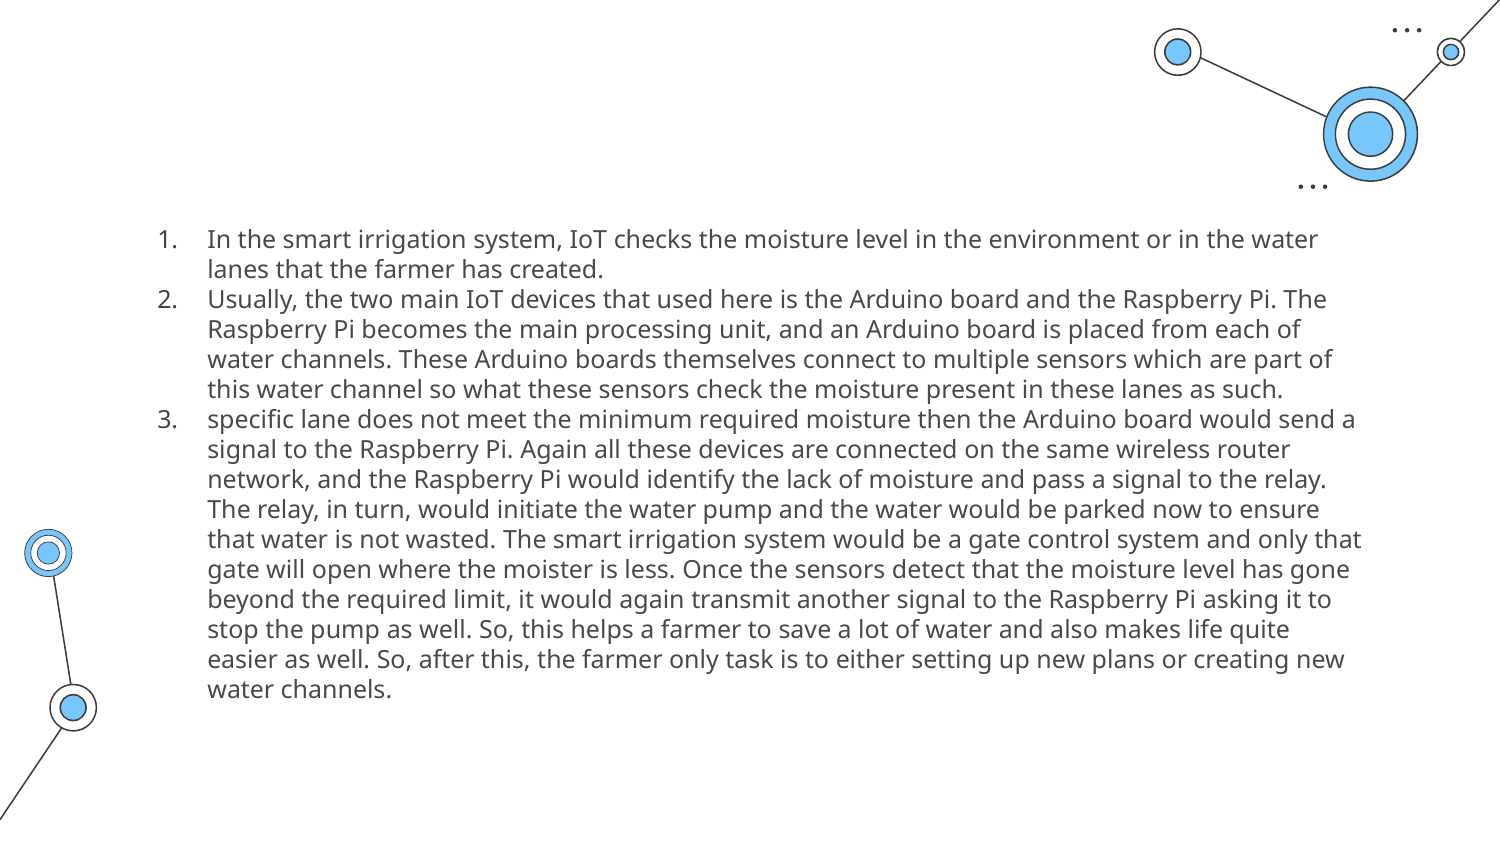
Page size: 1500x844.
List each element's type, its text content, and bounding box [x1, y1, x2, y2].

list In the smart irrigation system, IoT checks the moisture level in the environment or in the water lanes that the farmer has created. Usually, the two main IoT devices that used here is the Arduino board and the Raspberry Pi. The Raspberry Pi becomes the main processing unit, and an Arduino board is placed from each of water channels. These Arduino boards themselves connect to multiple sensors which are part of this water channel so what these sensors check the moisture present in these lanes as such. specific lane does not meet the minimum required moisture then the Arduino board would send a signal to the Raspberry Pi. Again all these devices are connected on the same wireless router network, and the Raspberry Pi would identify the lack of moisture and pass a signal to the relay. The relay, in turn, would initiate the water pump and the water would be parked now to ensure that water is not wasted. The smart irrigation system would be a gate control system and only that gate will open where the moister is less. Once the sensors detect that the moisture level has gone beyond the required limit, it would again transmit another signal to the Raspberry Pi asking it to stop the pump as well. So, this helps a farmer to save a lot of water and also makes life quite easier as well. So, after this, the farmer only task is to either setting up new plans or creating new water channels. [117, 188, 1382, 768]
